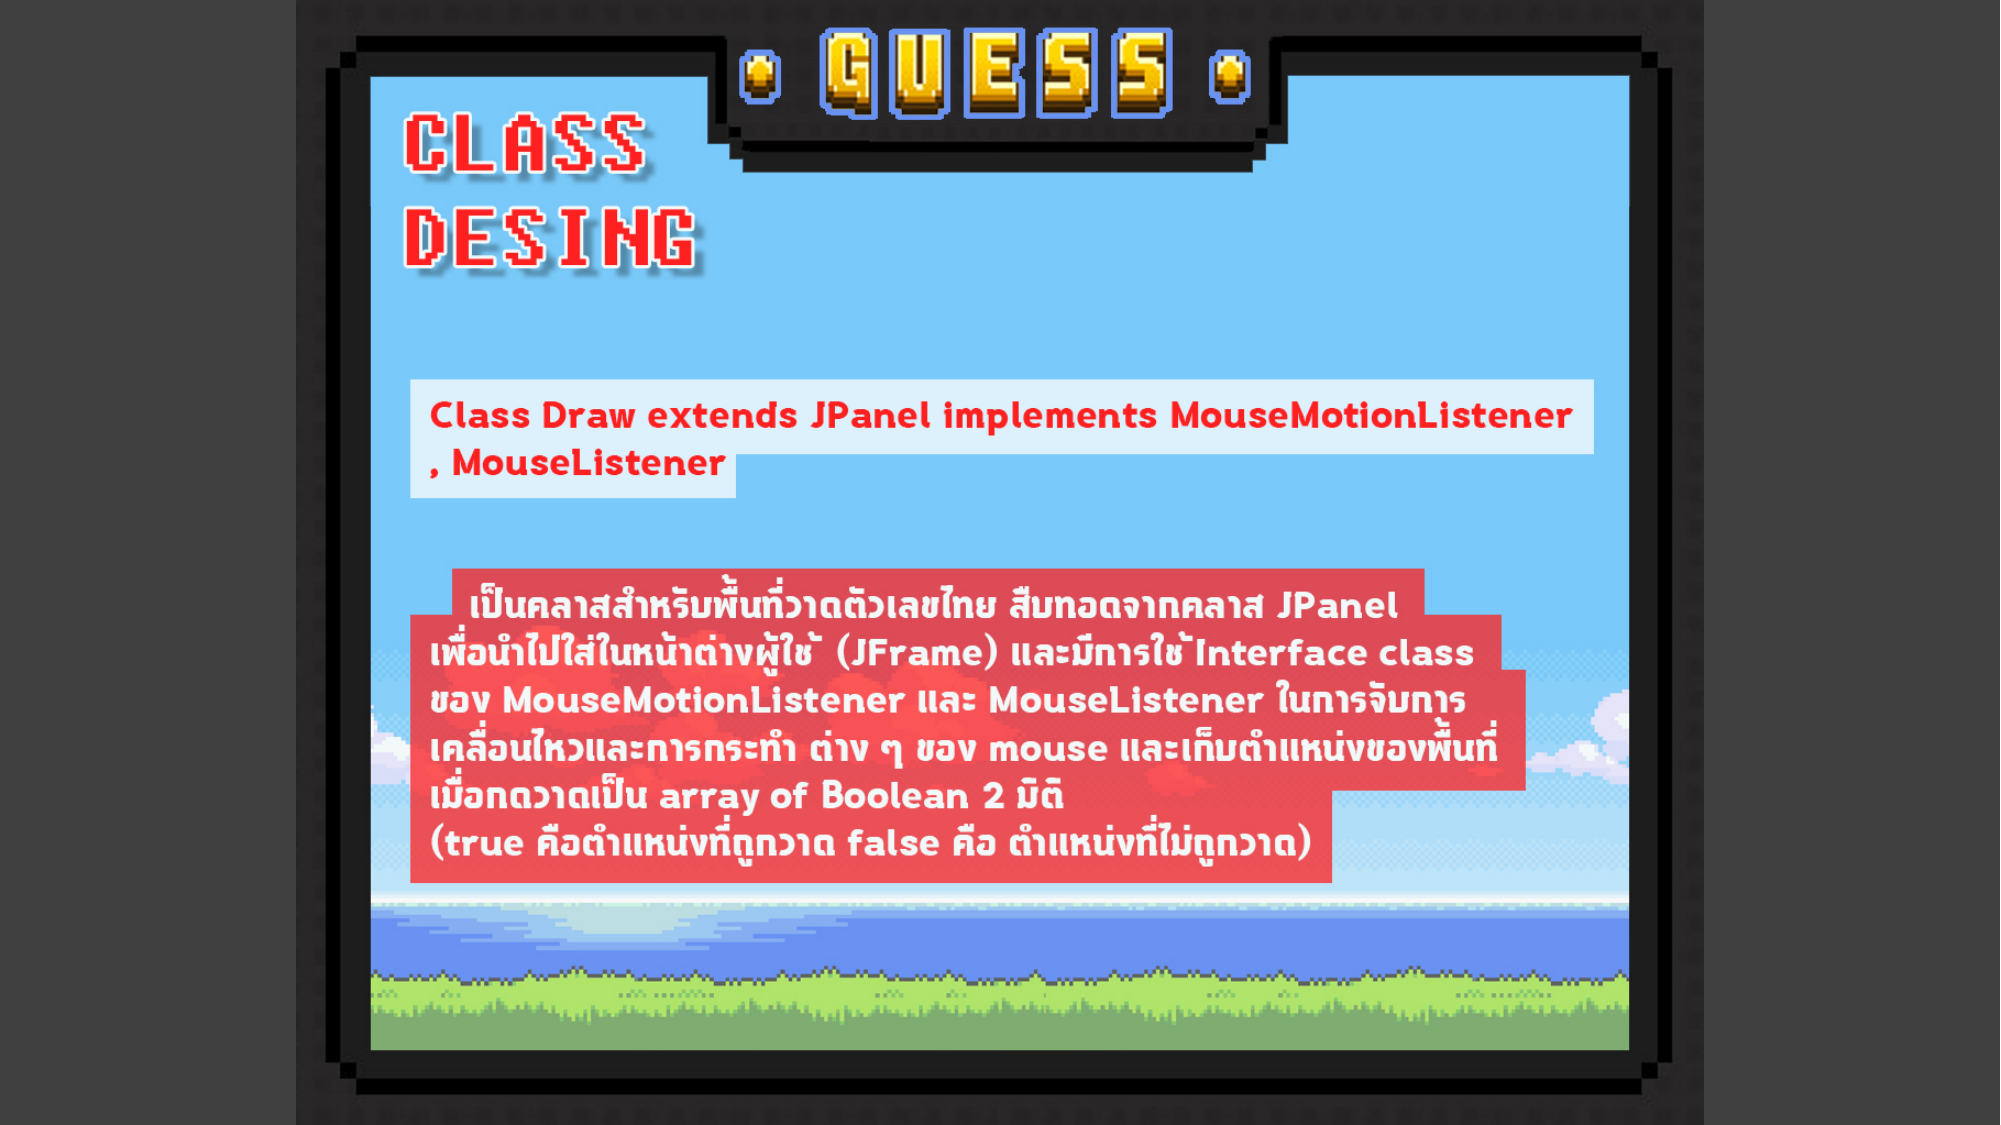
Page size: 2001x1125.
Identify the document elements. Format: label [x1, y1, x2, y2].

list [296, 0, 1704, 1125]
